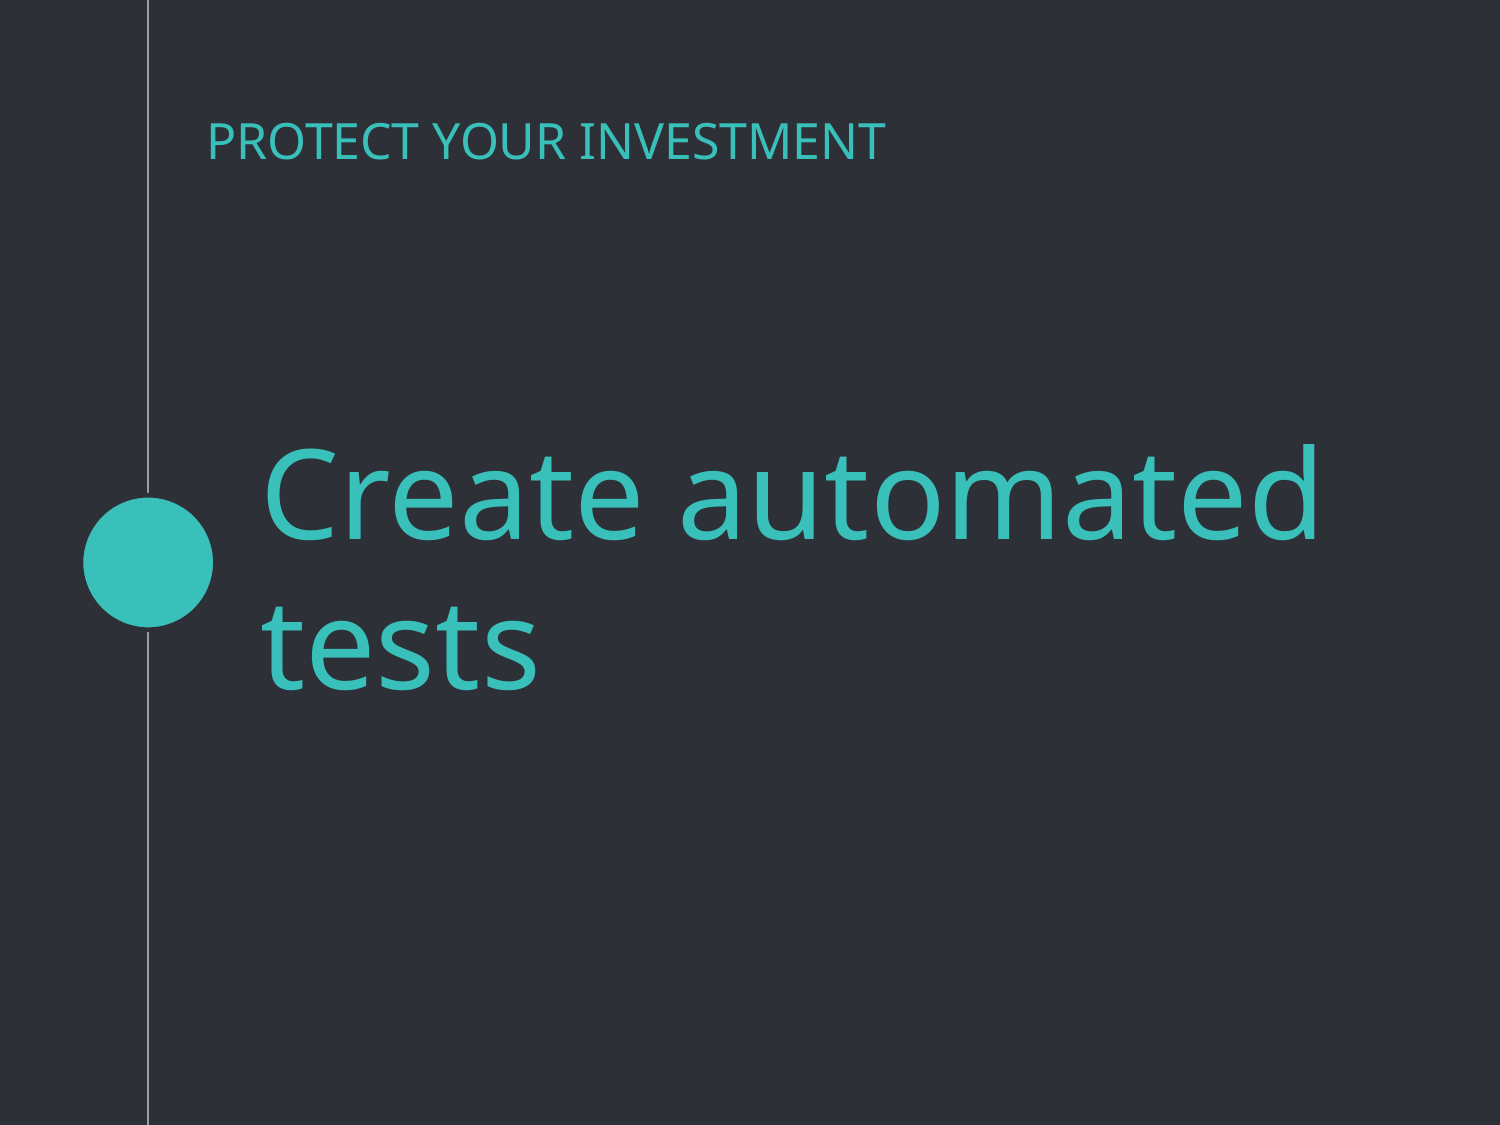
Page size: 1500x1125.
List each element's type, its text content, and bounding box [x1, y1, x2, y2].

list Create automated tests [245, 399, 1371, 726]
title PROTECT YOUR INVESTMENT [191, 109, 1317, 185]
